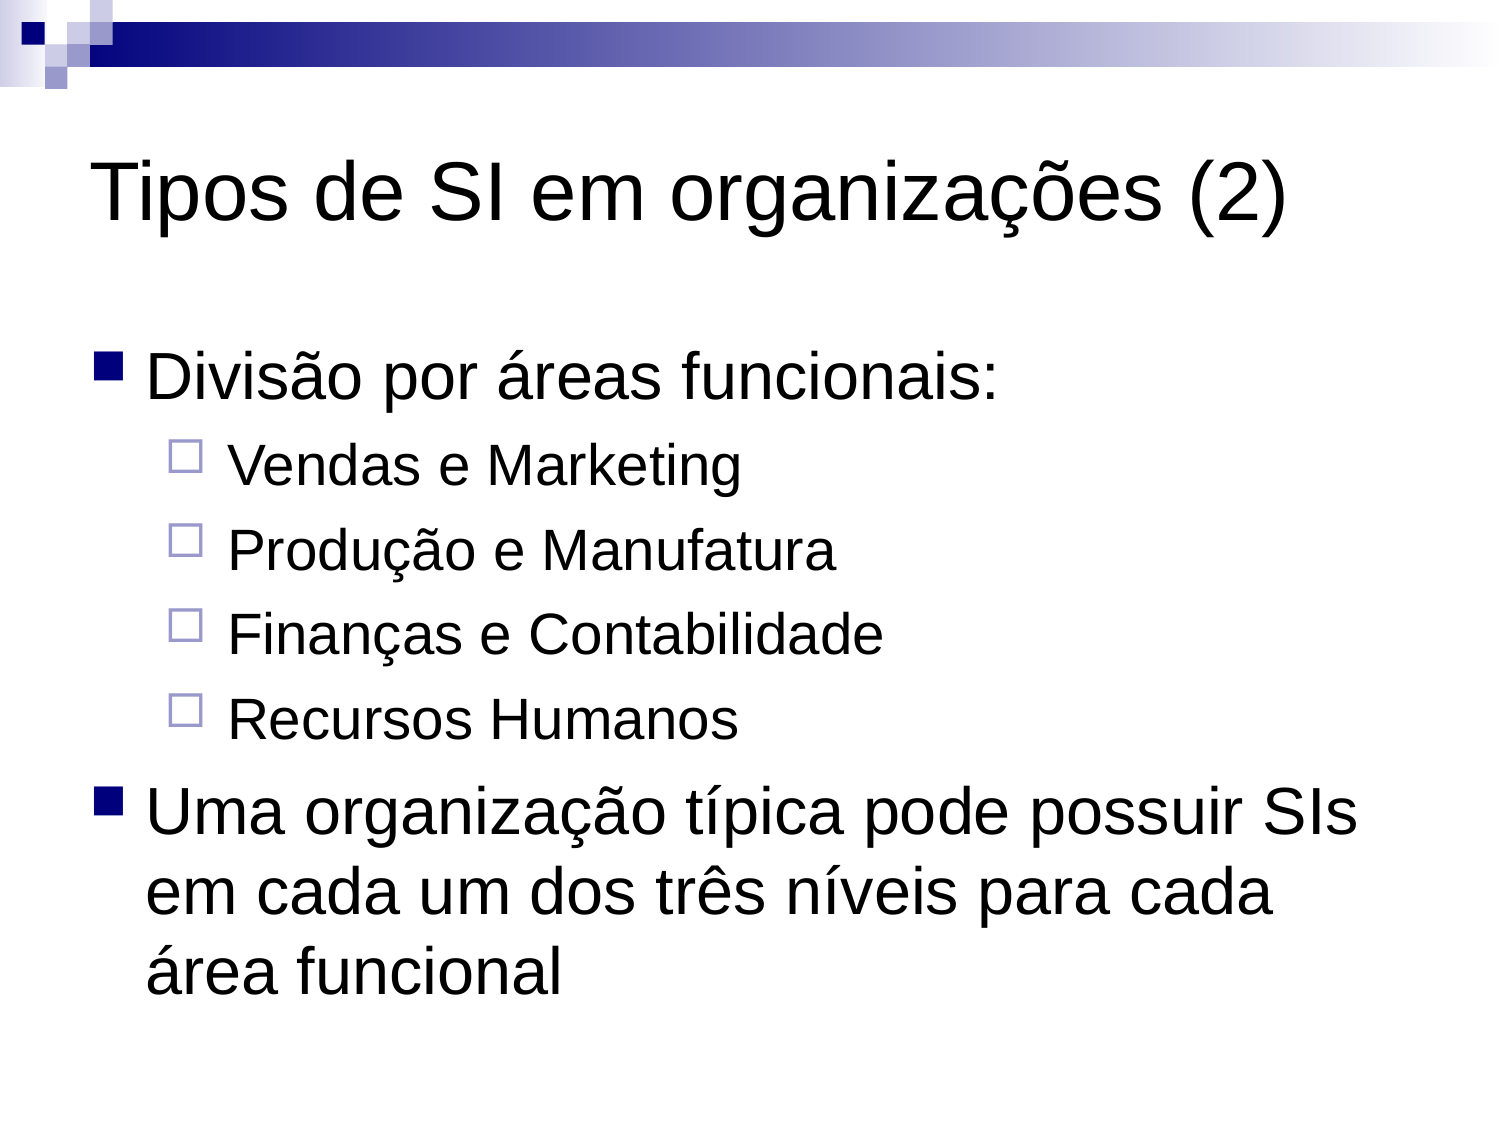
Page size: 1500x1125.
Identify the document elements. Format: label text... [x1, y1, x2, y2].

title Tipos de SI em organizações (2)‏ [74, 74, 1426, 301]
list Divisão por áreas funcionais: Vendas e Marketing Produção e Manufatura Finanças e Contabilidade Recursos Humanos Uma organização típica pode possuir SIs em cada um dos três níveis para cada área funcional [74, 324, 1426, 1036]
